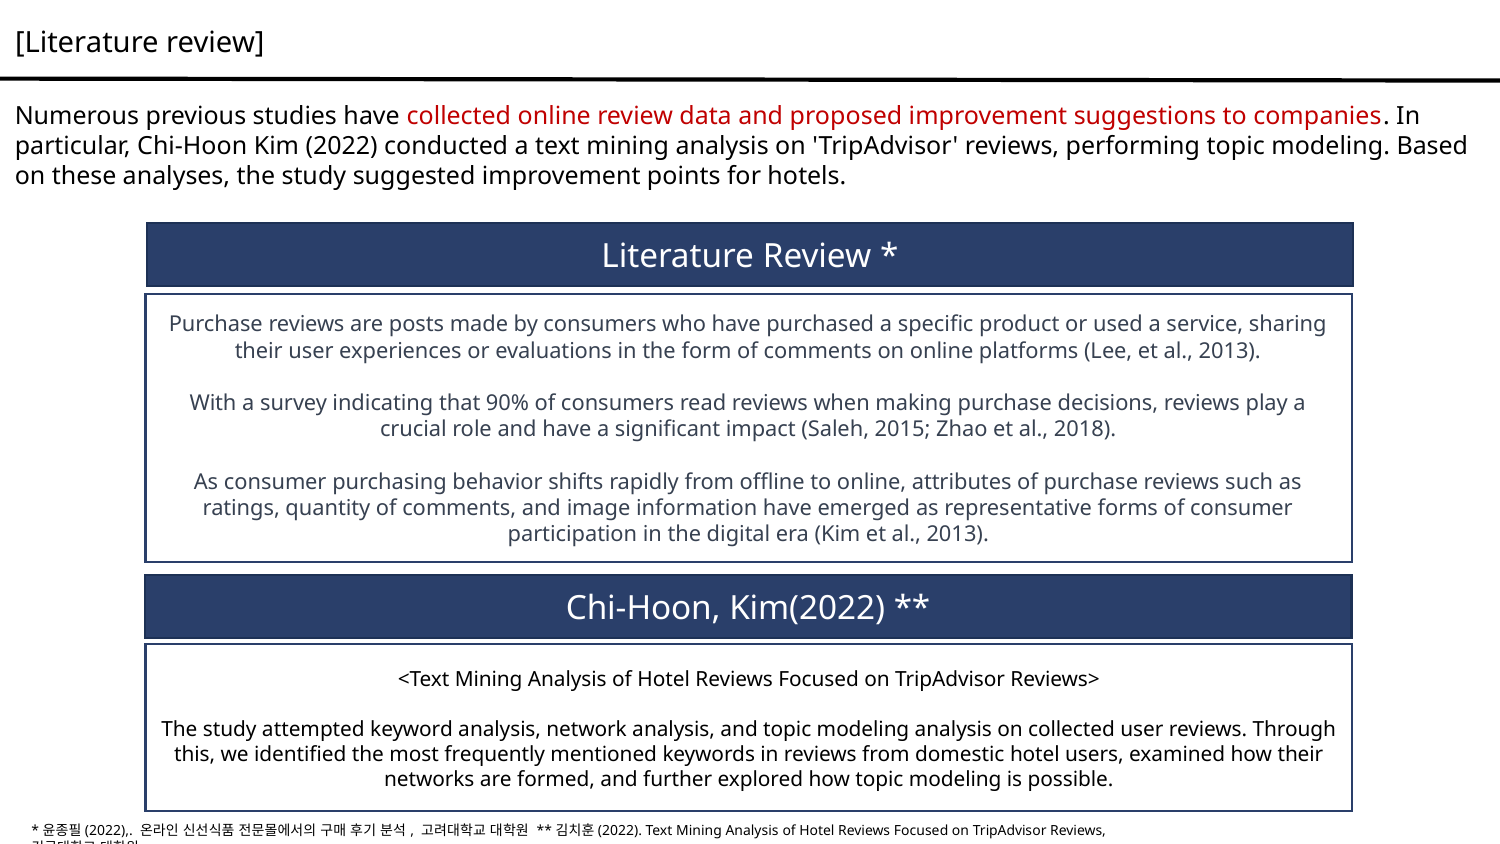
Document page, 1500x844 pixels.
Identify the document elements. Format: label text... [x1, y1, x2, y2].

text_box Chi-Hoon, Kim(2022) ** [144, 574, 1353, 639]
text_box <Text Mining Analysis of Hotel Reviews Focused on TripAdvisor Reviews> The study attempted keyword analysis, network analysis, and topic modeling analysis on collected user reviews. Through this, we identified the most frequently mentioned keywords in reviews from domestic hotel users, examined how their networks are formed, and further explored how topic modeling is possible. [144, 643, 1353, 812]
text_box *윤종필(2022),. 온라인 신선식품 전문몰에서의 구매 후기 분석, 고려대학교 대학원 **김치훈(2022). Text Mining Analysis of Hotel Reviews Focused on TripAdvisor Reviews, 건국대학교 대학원 [16, 814, 1180, 844]
text_box Purchase reviews are posts made by consumers who have purchased a specific product or used a service, sharing their user experiences or evaluations in the form of comments on online platforms (Lee, et al., 2013). With a survey indicating that 90% of consumers read reviews when making purchase decisions, reviews play a crucial role and have a significant impact (Saleh, 2015; Zhao et al., 2018). As consumer purchasing behavior shifts rapidly from offline to online, attributes of purchase reviews such as ratings, quantity of comments, and image information have emerged as representative forms of consumer participation in the digital era (Kim et al., 2013). [144, 293, 1353, 563]
text_box [Literature review] [0, 0, 1500, 78]
text_box [0, 78, 1500, 91]
text_box Literature Review * [146, 222, 1354, 287]
text_box Numerous previous studies have collected online review data and proposed improvement suggestions to companies. In particular, Chi-Hoon Kim (2022) conducted a text mining analysis on 'TripAdvisor' reviews, performing topic modeling. Based on these analyses, the study suggested improvement points for hotels. [0, 91, 1500, 237]
